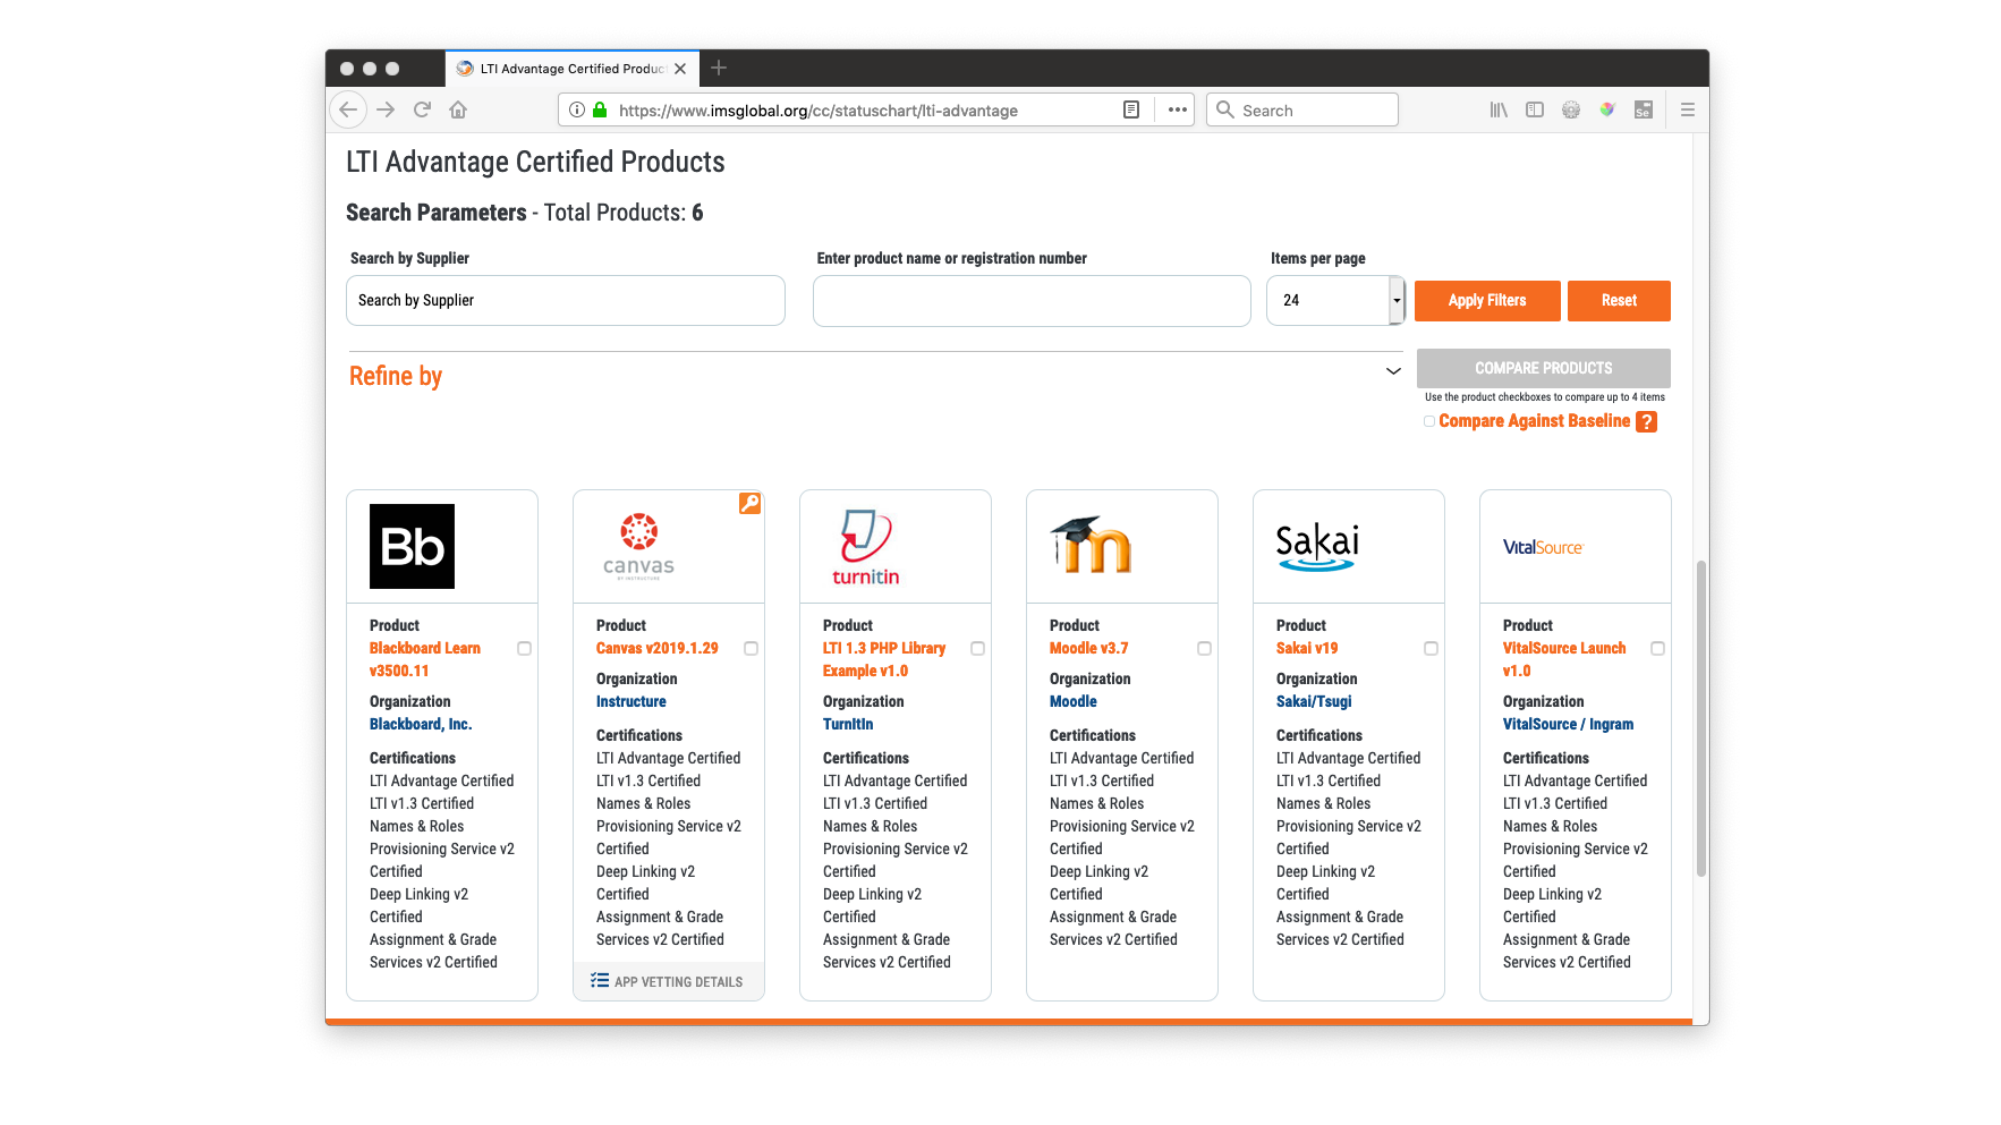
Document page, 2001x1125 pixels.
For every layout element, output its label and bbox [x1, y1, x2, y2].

picture [287, 20, 1748, 1074]
